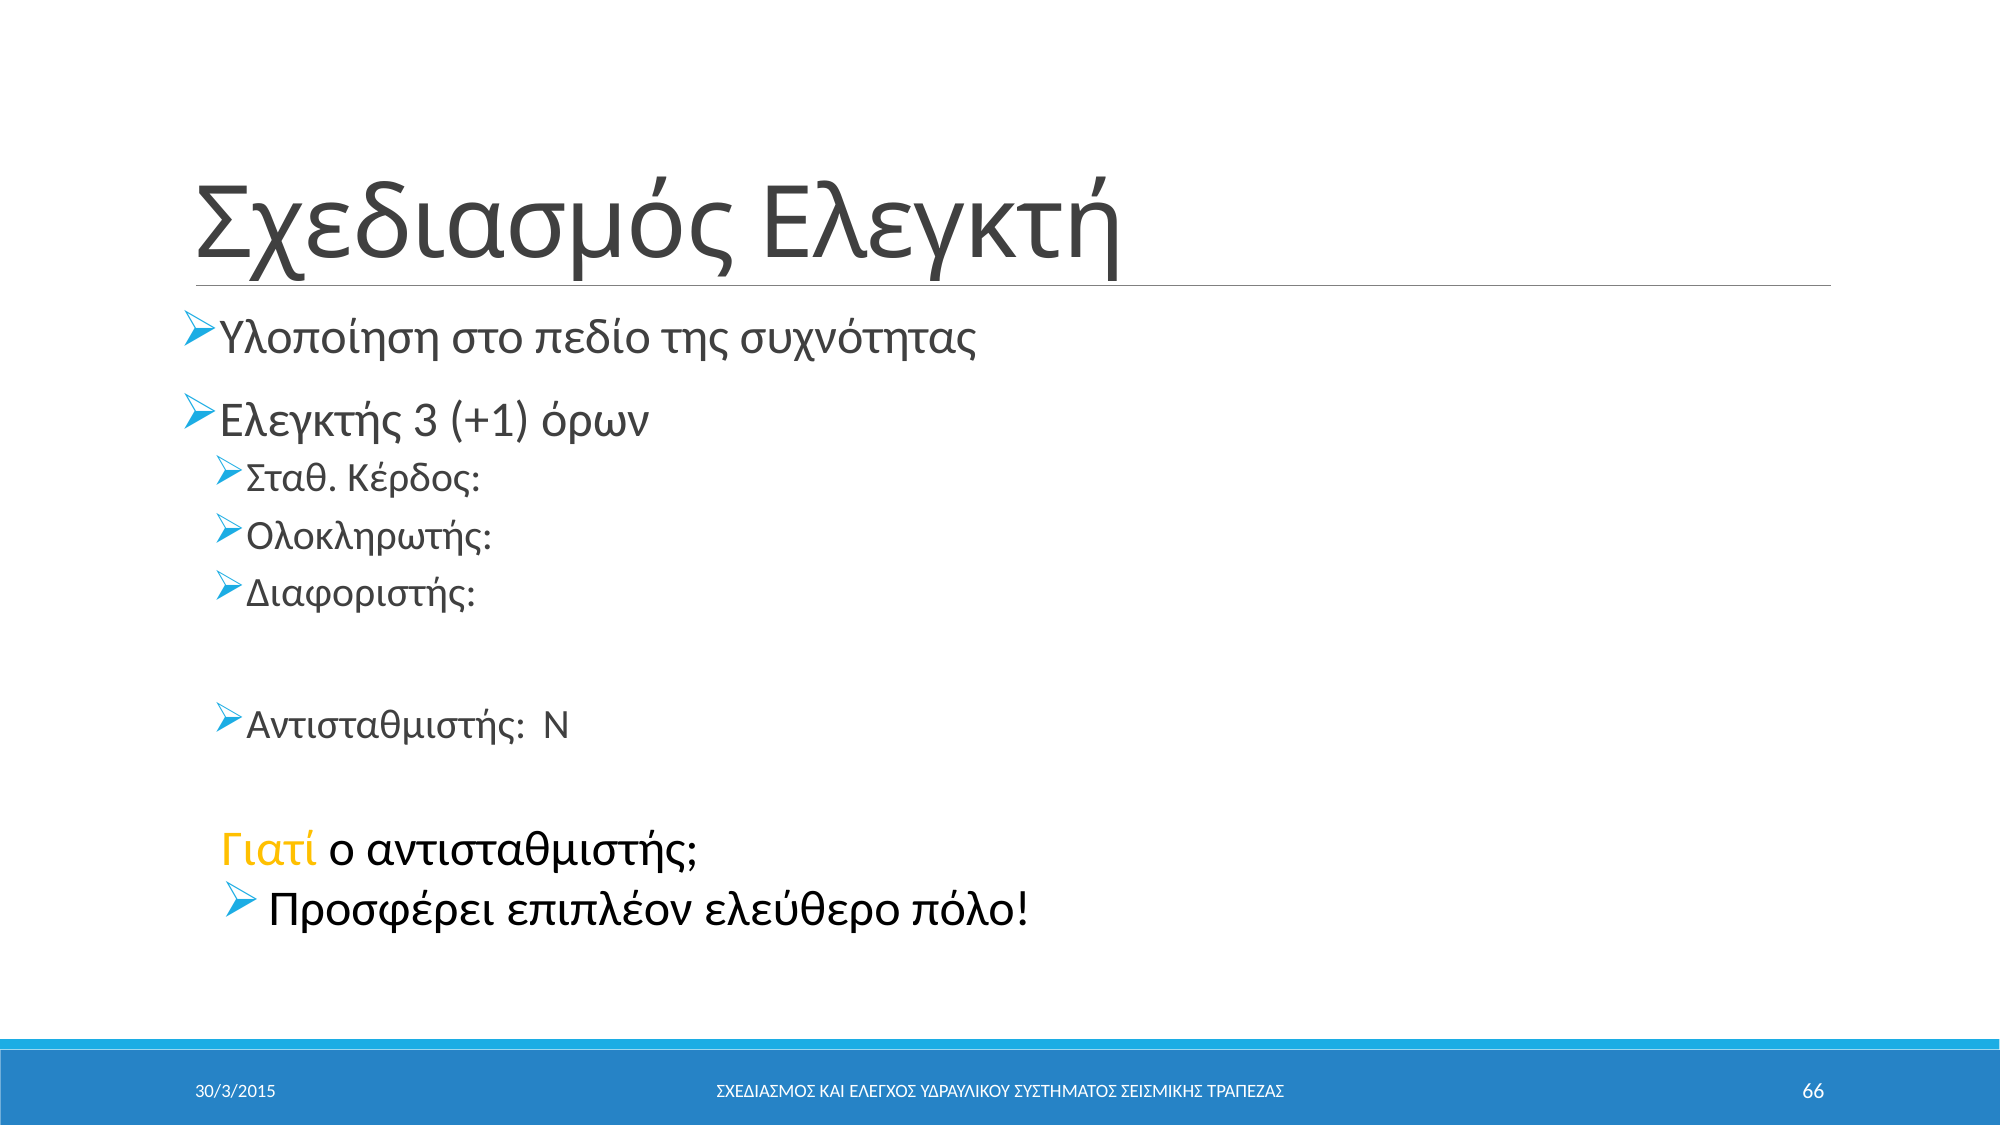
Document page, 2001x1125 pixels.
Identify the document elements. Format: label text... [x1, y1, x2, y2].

text_box Γιατί ο αντισταθμιστής; Προσφέρει επιπλέον ελεύθερο πόλο! [206, 808, 1080, 944]
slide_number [180, 1059, 586, 1120]
slide_number 66 [1624, 1059, 1840, 1120]
title Σχεδιασμός Ελεγκτή [180, 47, 1830, 285]
footer ΣΧΕΔΙΑΣΜΟΣ ΚΑΙ ΕΛΕΓΧΟΣ ΥΔΡΑΥΛΙΚΟΥ ΣΥΣΤΗΜΑΤΟΣ ΣΕΙΣΜΙΚΗΣ ΤΡΑΠΕΖΑΣ [604, 1059, 1396, 1120]
